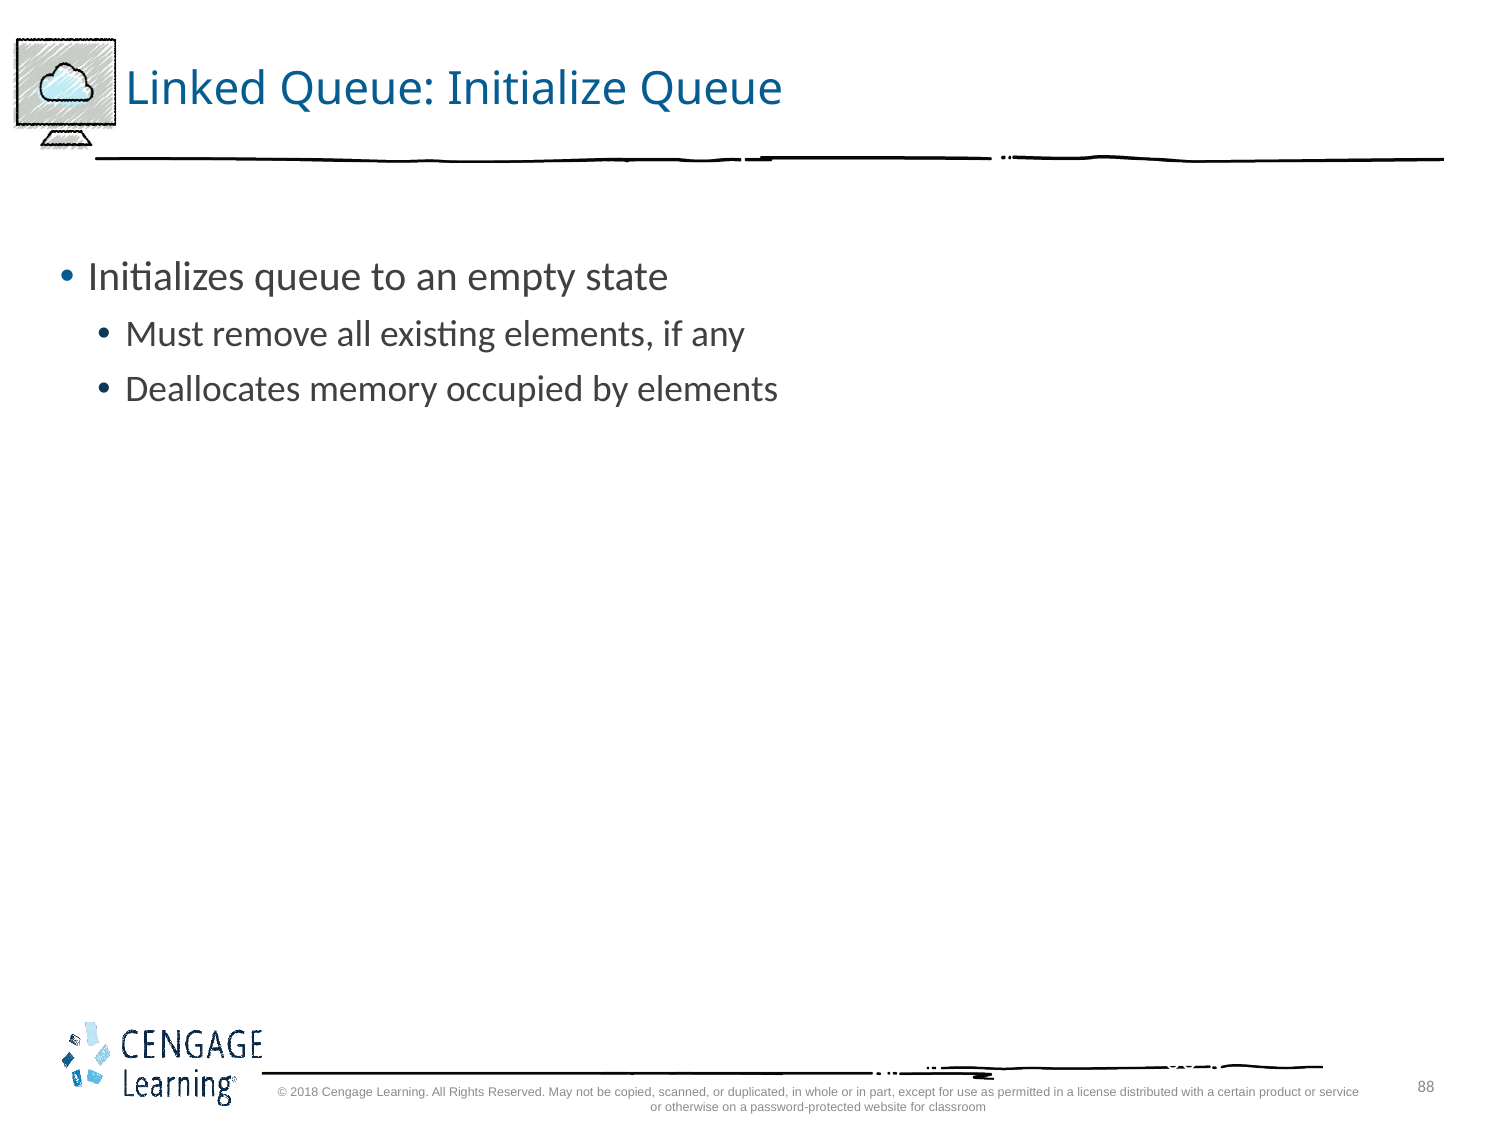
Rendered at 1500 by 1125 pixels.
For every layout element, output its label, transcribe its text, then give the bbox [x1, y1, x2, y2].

footer © 2018 Cengage Learning. All Rights Reserved. May not be copied, scanned, or duplicated, in whole or in part, except for use as permitted in a license distributed with a certain product or service or otherwise on a password-protected website for classroom [261, 1079, 1375, 1120]
slide_number 88 [1149, 1042, 1500, 1103]
title Linked Queue: Initialize Queue [125, 66, 1442, 116]
list Initializes queue to an empty state Must remove all existing elements, if any Deallocates memory occupied by elements [59, 252, 1441, 485]
picture [62, 1022, 1149, 1106]
picture [95, 155, 1444, 163]
picture [12, 36, 117, 151]
